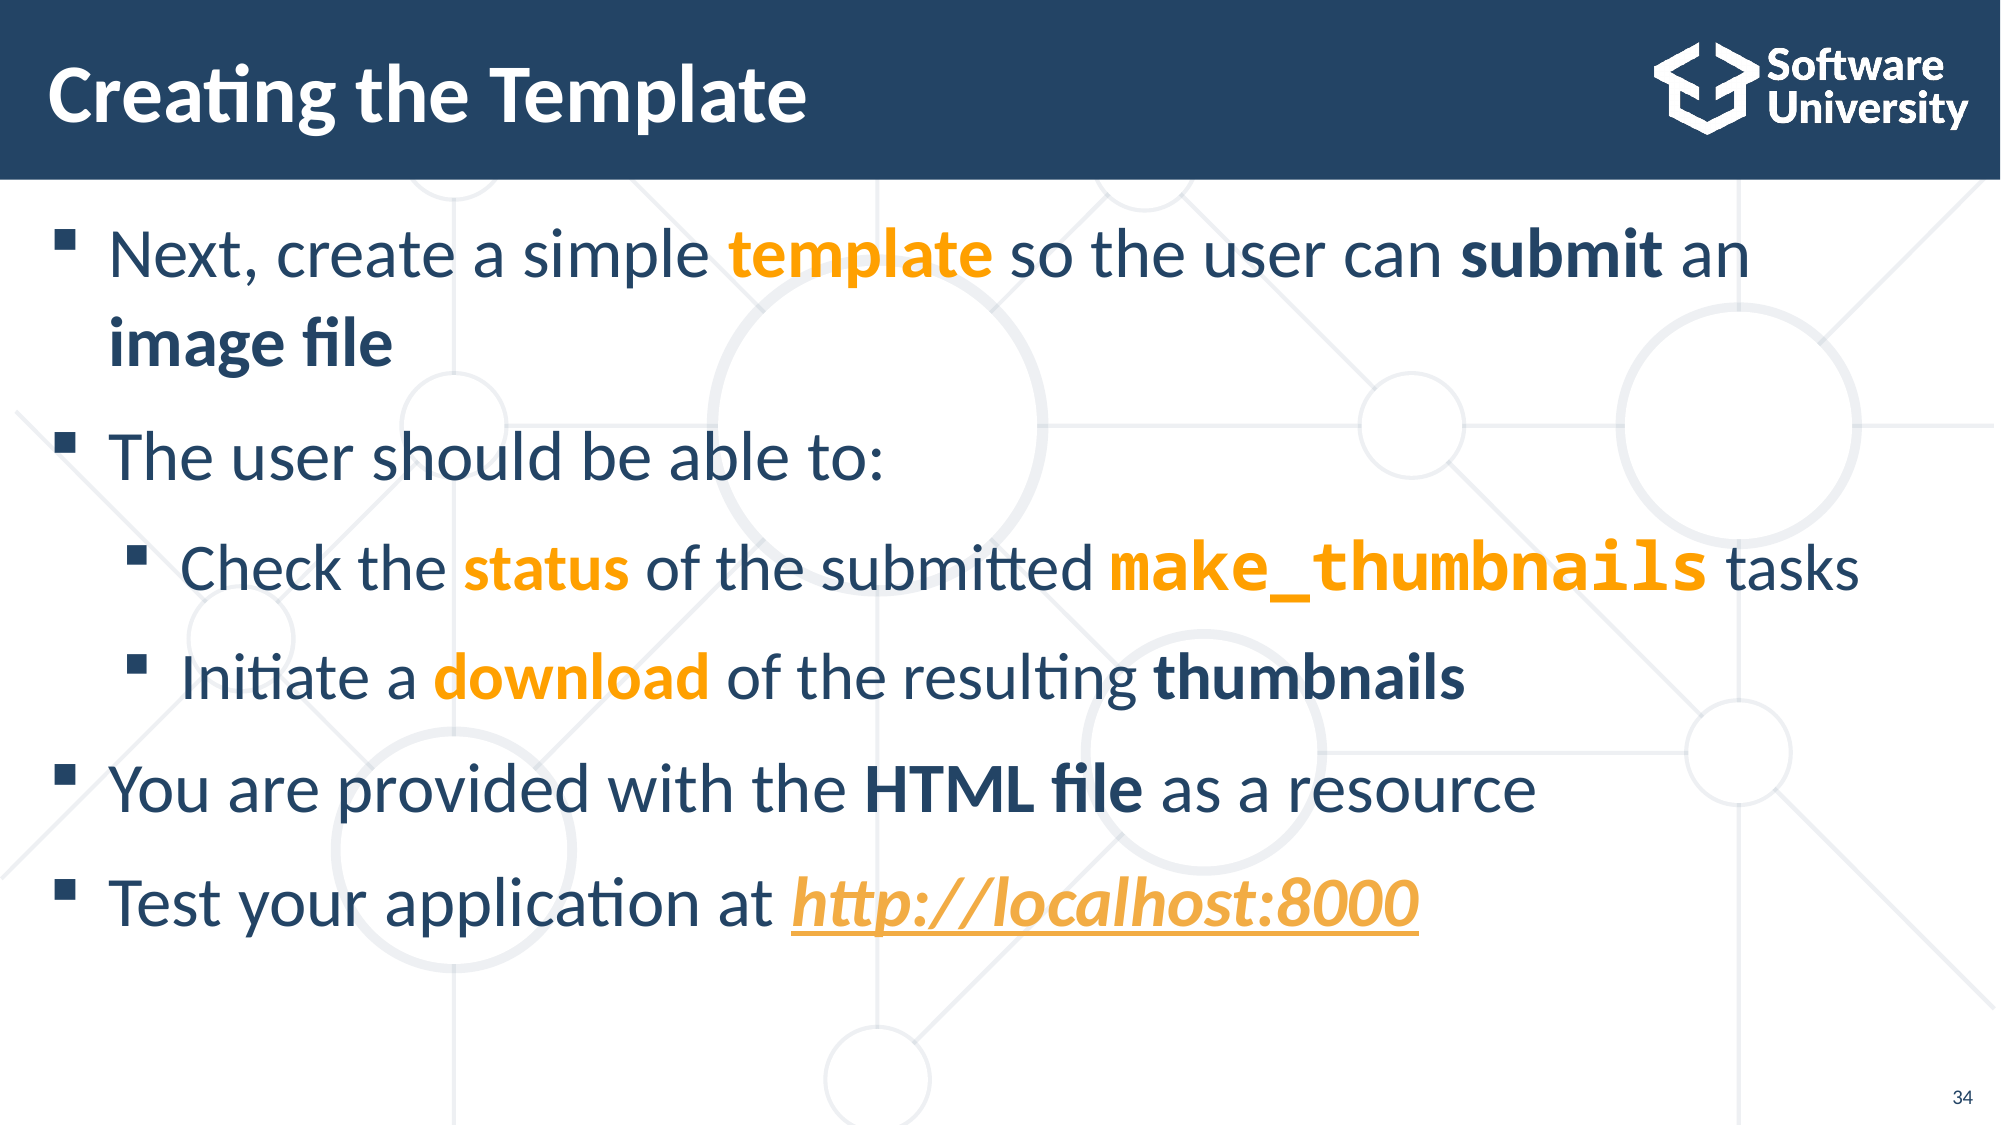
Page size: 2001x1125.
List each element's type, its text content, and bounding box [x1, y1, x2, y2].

picture [1654, 42, 1969, 135]
slide_number 34 [1927, 1067, 1989, 1117]
title Creating the Template [31, 16, 1625, 162]
list Next, create a simple template so the user can submit an image file The user should be able to: Check the status of the submitted make_thumbnails tasks Initiate a download of the resulting thumbnails You are provided with the HTML file as a resource Test your application at http://localhost:8000 [31, 196, 1970, 1104]
